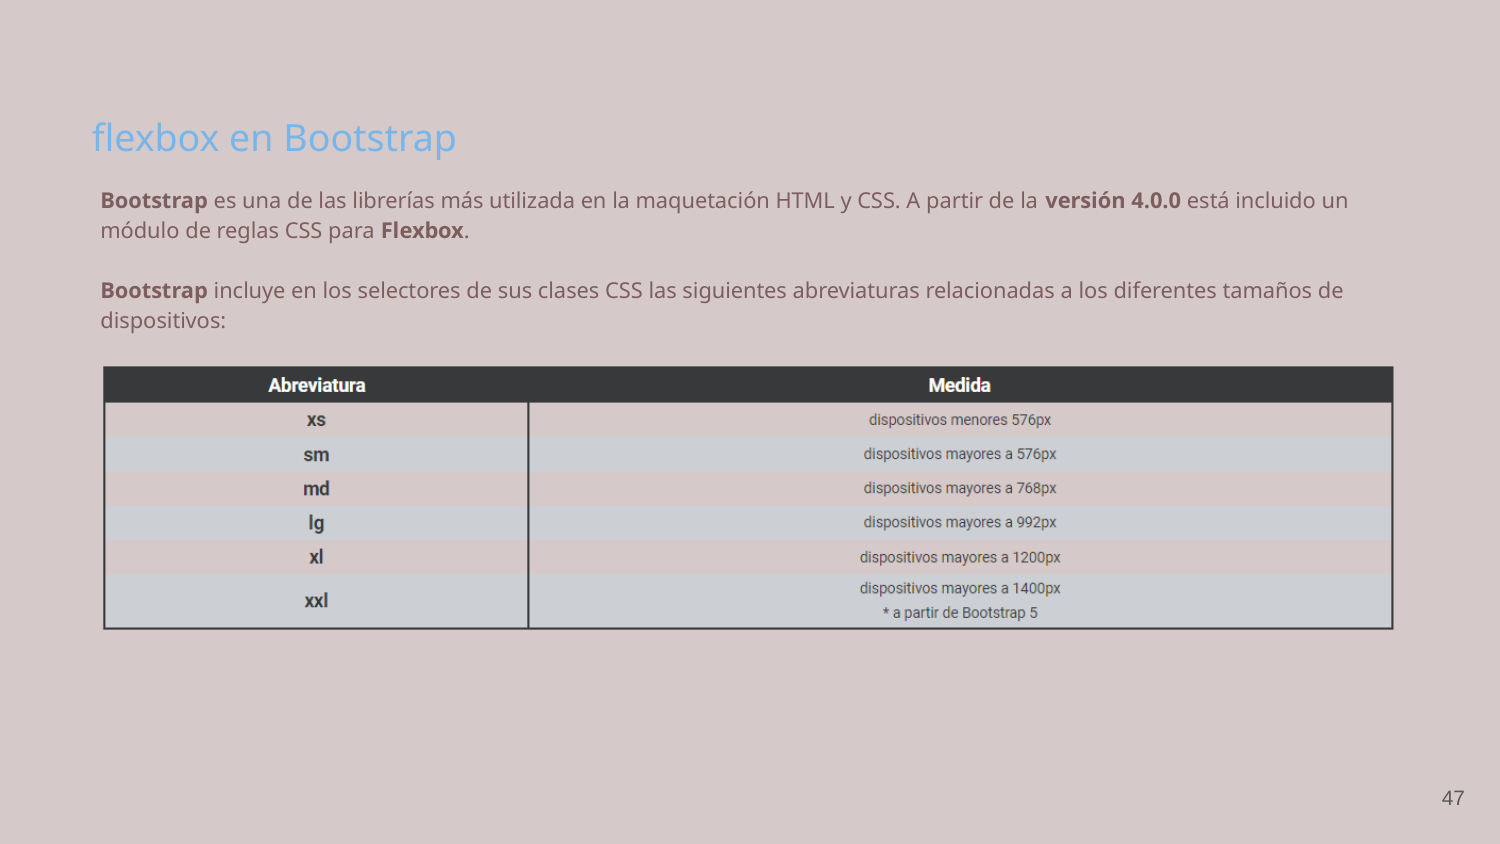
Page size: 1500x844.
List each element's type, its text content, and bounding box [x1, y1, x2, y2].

picture [97, 360, 1402, 636]
text_box Bootstrap es una de las librerías más utilizada en la maquetación HTML y CSS. A partir de la versión 4.0.0 está incluido un módulo de reglas CSS para Flexbox. Bootstrap incluye en los selectores de sus clases CSS las siguientes abreviaturas relacionadas a los diferentes tamaños de dispositivos: [85, 167, 1378, 348]
text_box flexbox en Bootstrap [76, 98, 1090, 174]
slide_number ‹#› [1389, 764, 1480, 830]
